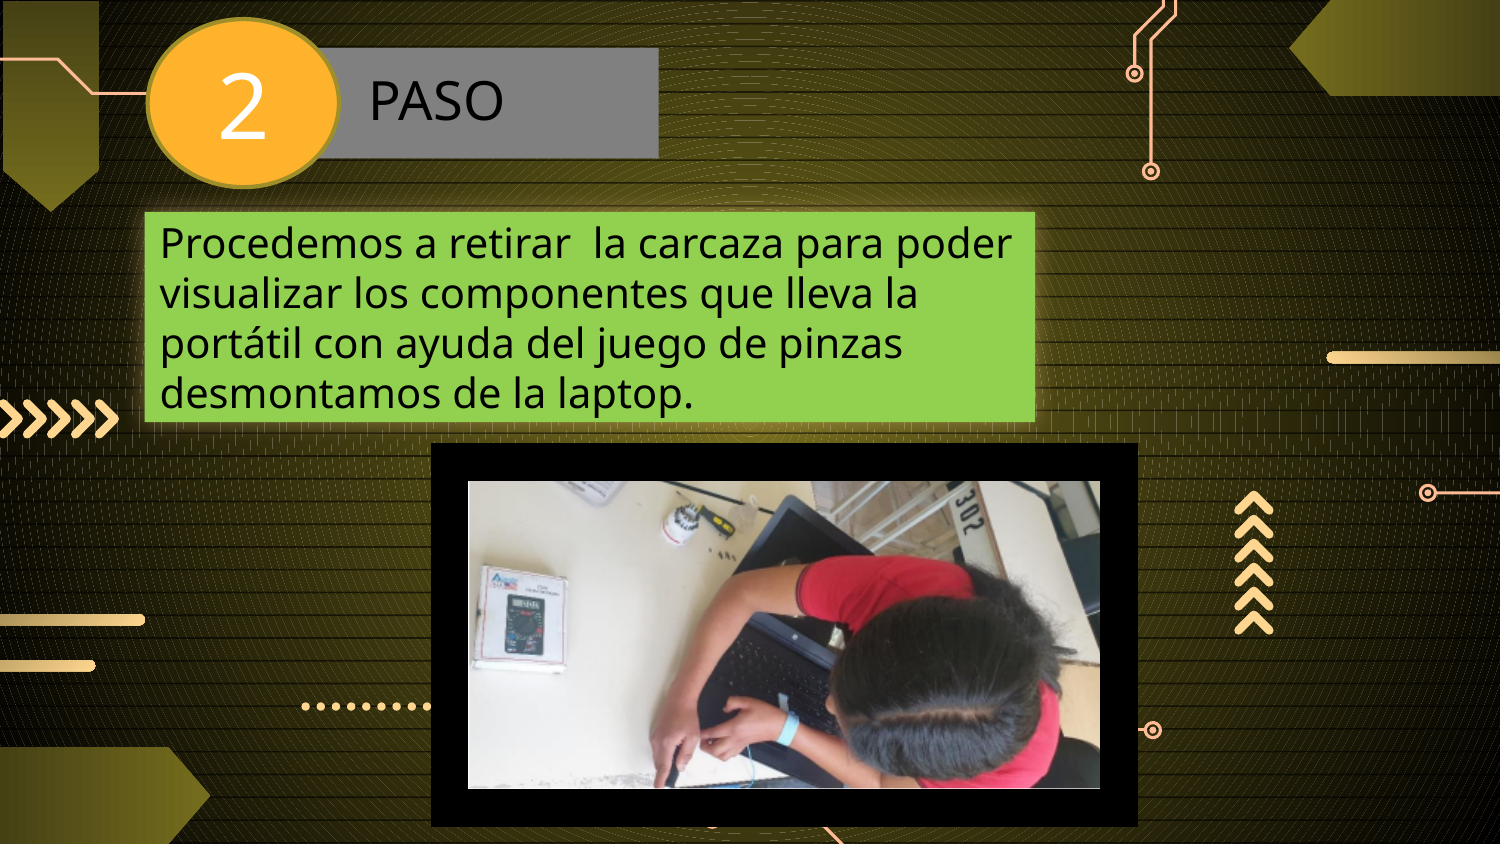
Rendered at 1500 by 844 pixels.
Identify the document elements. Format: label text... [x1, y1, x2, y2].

title Procedemos a retirar la carcaza para poder visualizar los componentes que lleva la portátil con ayuda del juego de pinzas desmontamos de la laptop. [144, 211, 1036, 423]
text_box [301, 702, 462, 711]
subtitle PASO [319, 47, 659, 159]
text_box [1180, 542, 1327, 583]
picture [467, 480, 1101, 790]
text_box 2 [145, 16, 342, 190]
